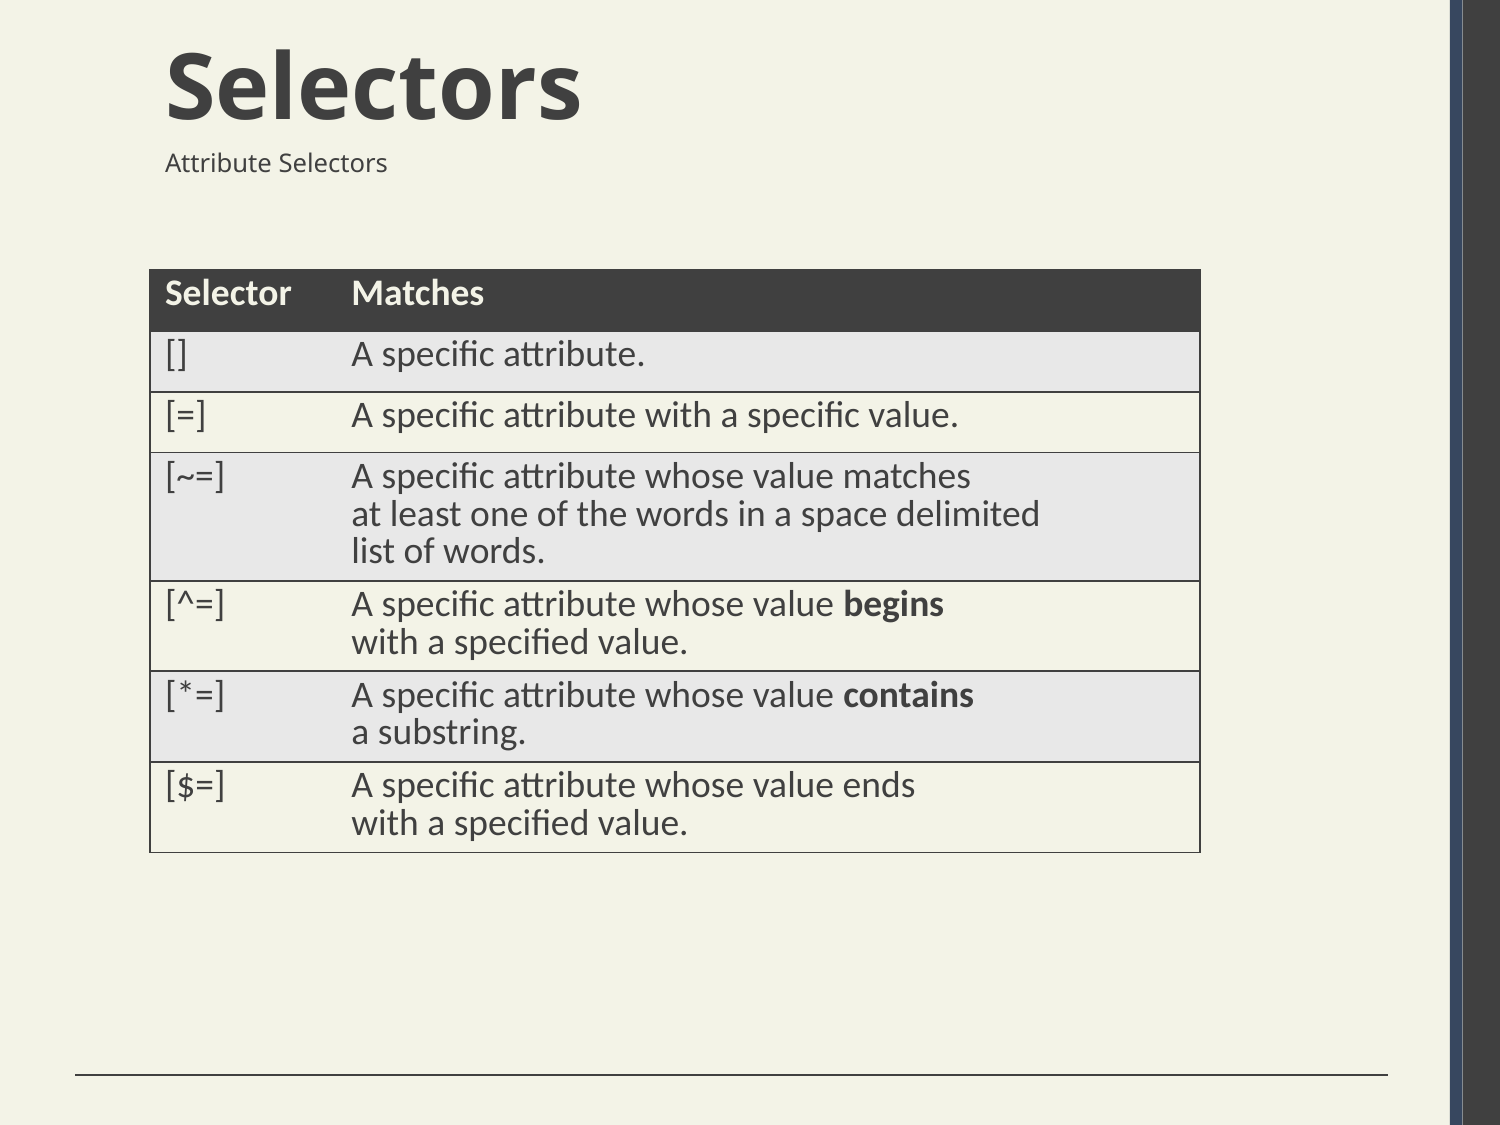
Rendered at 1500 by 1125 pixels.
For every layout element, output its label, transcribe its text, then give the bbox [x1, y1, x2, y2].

title Selectors [150, 20, 1425, 188]
list Attribute Selectors [150, 137, 1200, 188]
table_header Selector [151, 271, 337, 330]
table_cell A specific attribute. [337, 332, 1199, 391]
table_cell [~=] [151, 453, 337, 580]
table_cell A specific attribute whose value matches at least one of the words in a space delimited list of words. [337, 453, 1199, 580]
table_cell [$=] [151, 763, 337, 852]
table_header Matches [337, 271, 1199, 330]
table_cell A specific attribute whose value ends with a specified value. [337, 763, 1199, 852]
table_cell [] [151, 332, 337, 391]
table_cell A specific attribute with a specific value. [337, 393, 1199, 452]
table_cell [=] [151, 393, 337, 452]
table_cell [*=] [151, 672, 337, 761]
table_cell [^=] [151, 582, 337, 670]
table_cell A specific attribute whose value contains a substring. [337, 672, 1199, 761]
table_cell A specific attribute whose value begins with a specified value. [337, 582, 1199, 670]
